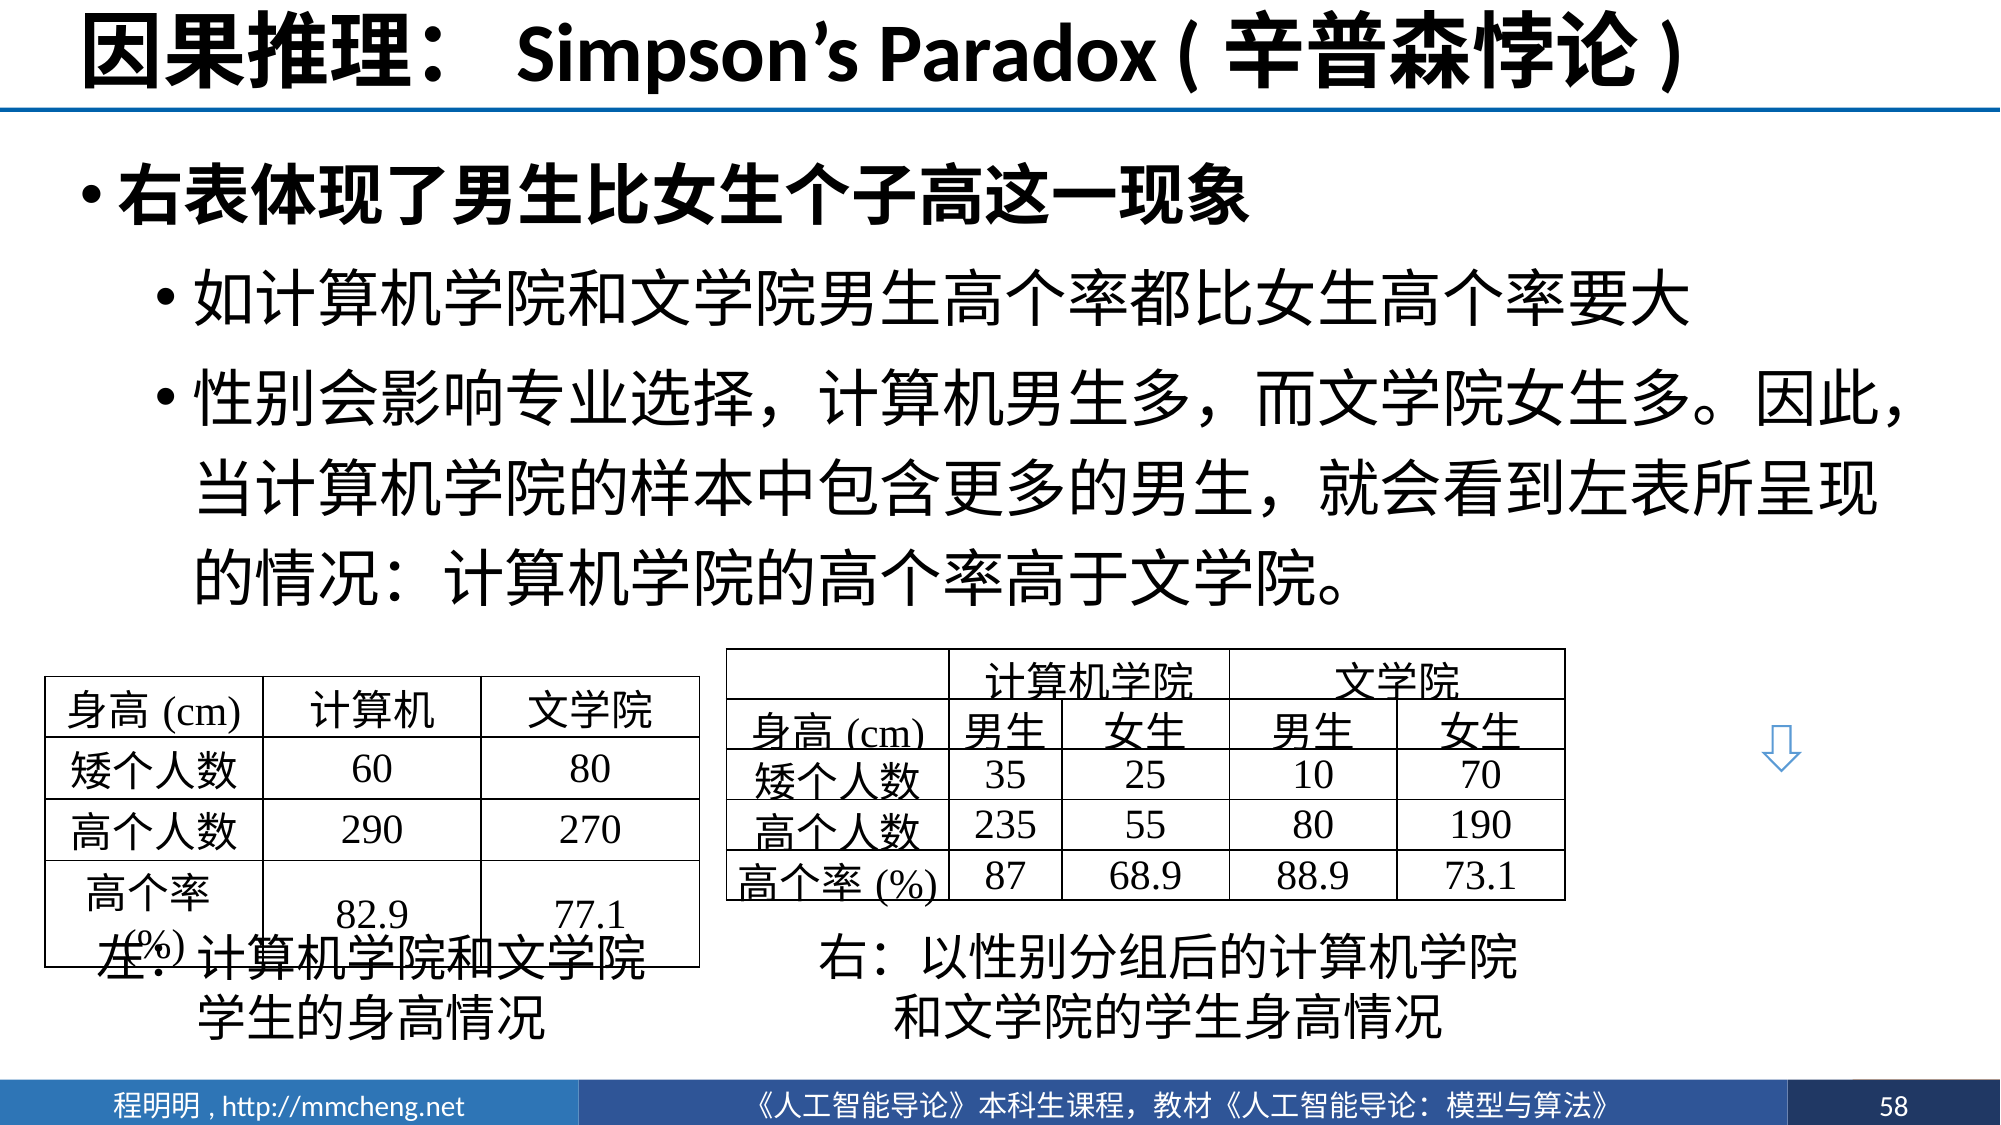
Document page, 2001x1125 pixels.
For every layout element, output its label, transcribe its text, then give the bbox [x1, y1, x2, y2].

table_cell 88.9 [1230, 851, 1396, 899]
table_cell 60 [264, 738, 480, 798]
table_cell 80 [1230, 800, 1396, 849]
table_cell 87 [950, 851, 1061, 899]
table_header 计算机 [264, 677, 480, 736]
table_cell 55 [1063, 800, 1229, 849]
table_cell 80 [482, 738, 699, 798]
table_header 文学院 [1230, 650, 1564, 698]
table_cell 10 [1230, 750, 1396, 799]
table_header 文学院 [482, 677, 699, 736]
text_box 右：以性别分组后的计算机学院和文学院的学生身高情况 [781, 918, 1555, 1053]
table_cell 270 [482, 800, 699, 860]
list 右表体现了男生比女生个子高这一现象 如计算机学院和文学院男生高个率都比女生高个率要大 性别会影响专业选择，计算机男生多，而文学院女生多。因此，当计算机学院的样本中包含更多的男生，就会看到左表所呈现的情况：计算机学院的高个率高于文学院。 [64, 129, 1928, 1081]
table_cell 女生 [1398, 700, 1564, 748]
table_cell 73.1 [1398, 851, 1564, 899]
text_box [1761, 725, 1802, 773]
table_cell 290 [264, 800, 480, 860]
table_cell 高个率(%) [727, 851, 948, 899]
table_cell 35 [950, 750, 1061, 799]
table_cell 矮个人数 [727, 750, 948, 799]
table_cell 男生 [1230, 700, 1396, 748]
table_header [727, 650, 948, 698]
table_cell 77.1 [482, 861, 699, 966]
table_header 身高(cm) [46, 677, 262, 736]
table_header 计算机学院 [950, 650, 1229, 698]
text_box 左：计算机学院和文学院学生的身高情况 [68, 919, 674, 1054]
table_cell 高个人数 [46, 800, 262, 860]
table_cell 82.9 [264, 861, 480, 919]
title 因果推理：Simpson’s Paradox (辛普森悖论) [64, 0, 2000, 110]
table_cell 矮个人数 [46, 738, 262, 798]
table_cell 235 [950, 800, 1061, 849]
table_cell 高个率(%) [46, 861, 262, 966]
table_cell 68.9 [1063, 851, 1229, 899]
table_cell 男生 [950, 700, 1061, 748]
table_cell 70 [1398, 750, 1564, 799]
table_cell 女生 [1063, 700, 1229, 748]
table_cell 高个人数 [727, 800, 948, 849]
table_cell 25 [1063, 750, 1229, 799]
table_cell 190 [1398, 800, 1564, 849]
table_cell 身高(cm) [727, 700, 948, 748]
